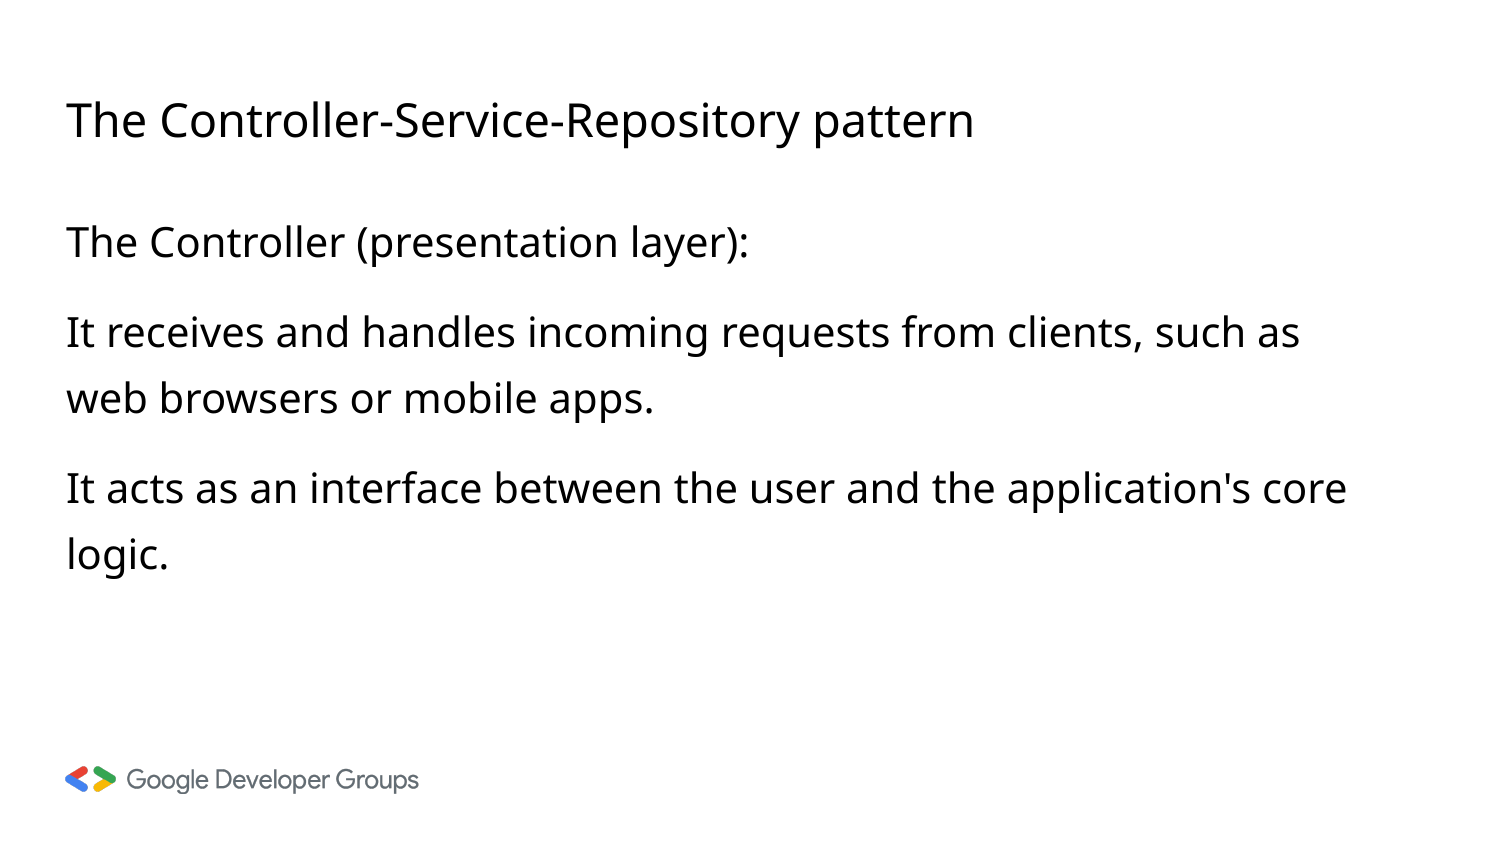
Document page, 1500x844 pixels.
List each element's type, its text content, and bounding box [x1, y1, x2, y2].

title The Controller-Service-Repository pattern [51, 72, 1449, 167]
list The Controller (presentation layer): It receives and handles incoming requests from clients, such as web browsers or mobile apps. It acts as an interface between the user and the application's core logic. [51, 189, 1403, 750]
picture [64, 766, 419, 794]
